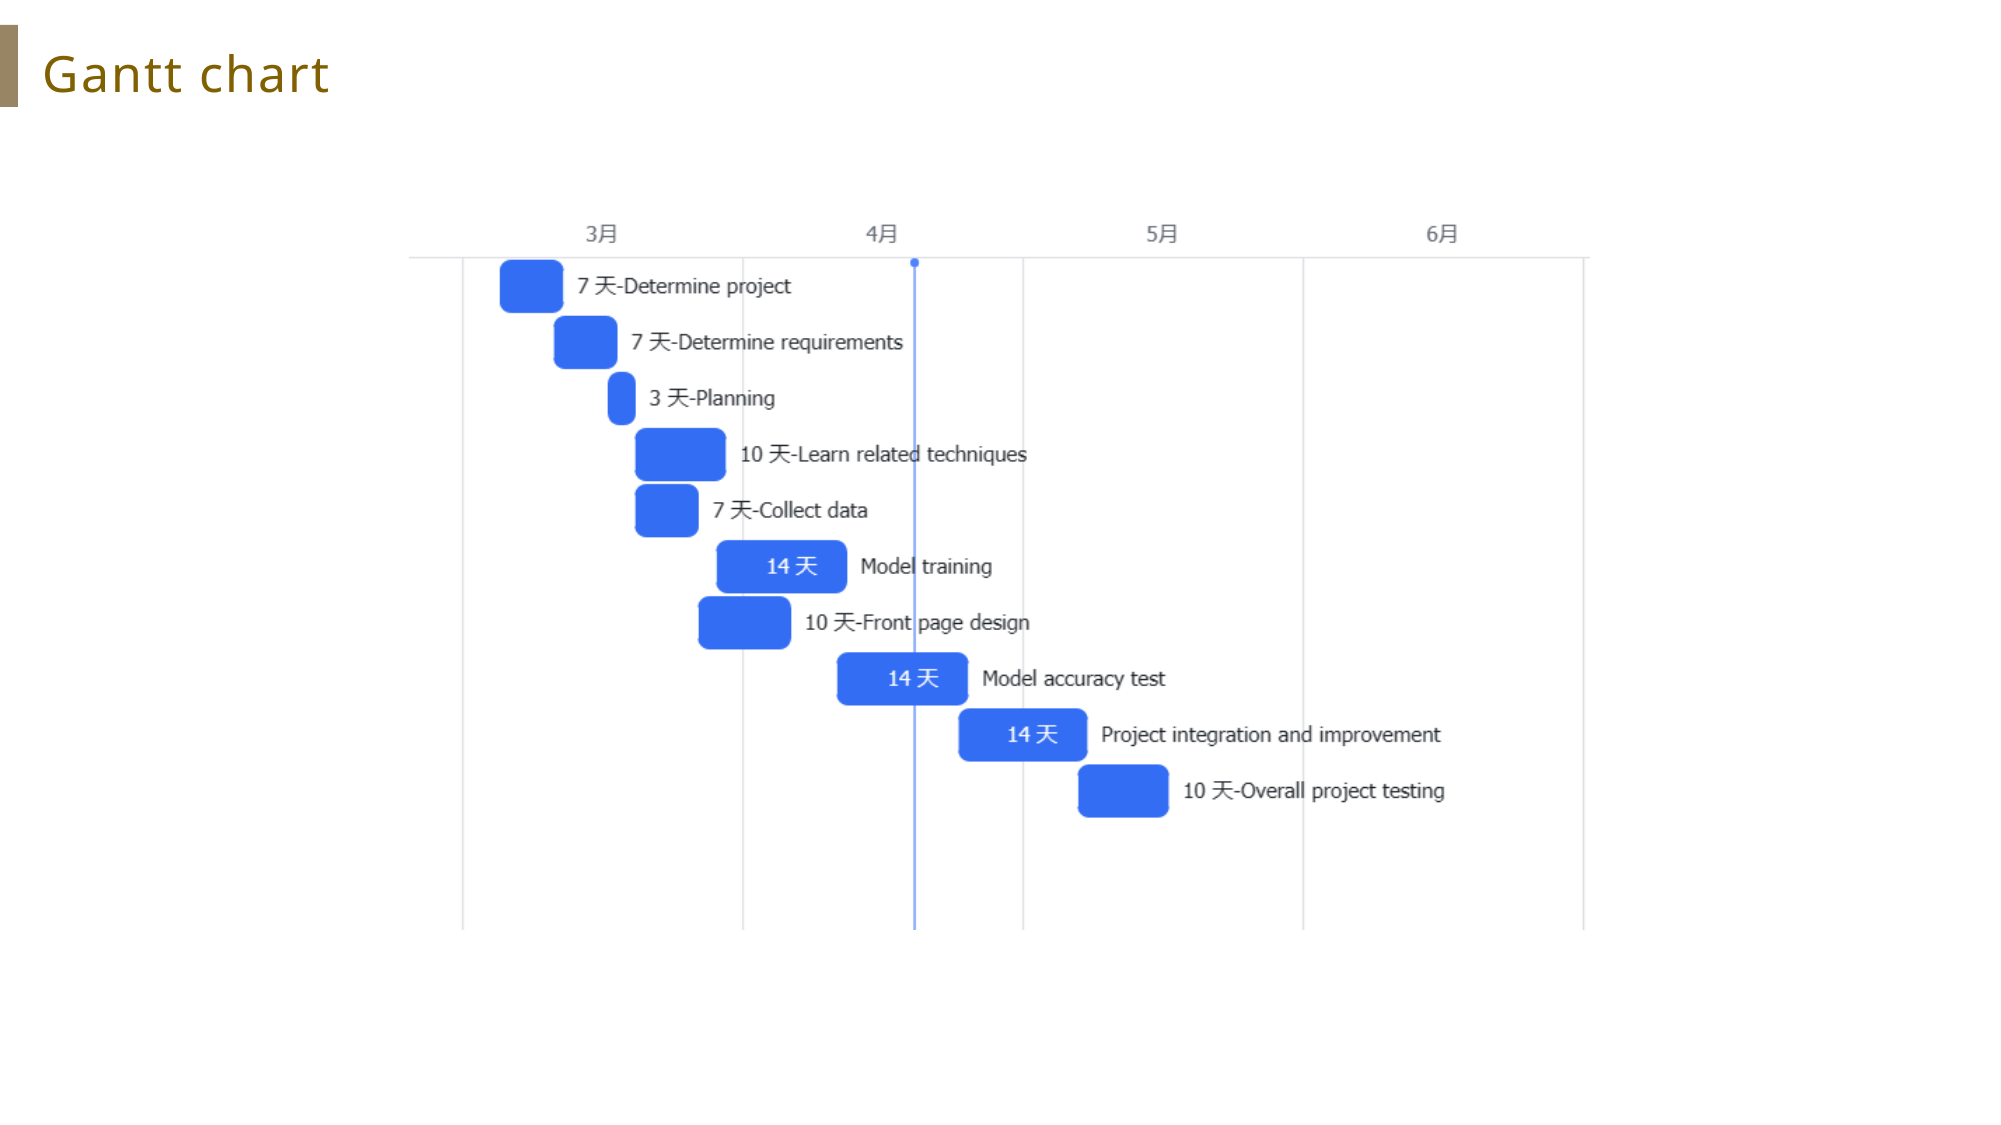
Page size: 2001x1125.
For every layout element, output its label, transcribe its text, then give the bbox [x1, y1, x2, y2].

text_box Gantt chart [27, 23, 1162, 111]
text_box [0, 24, 19, 108]
picture [409, 173, 1590, 930]
